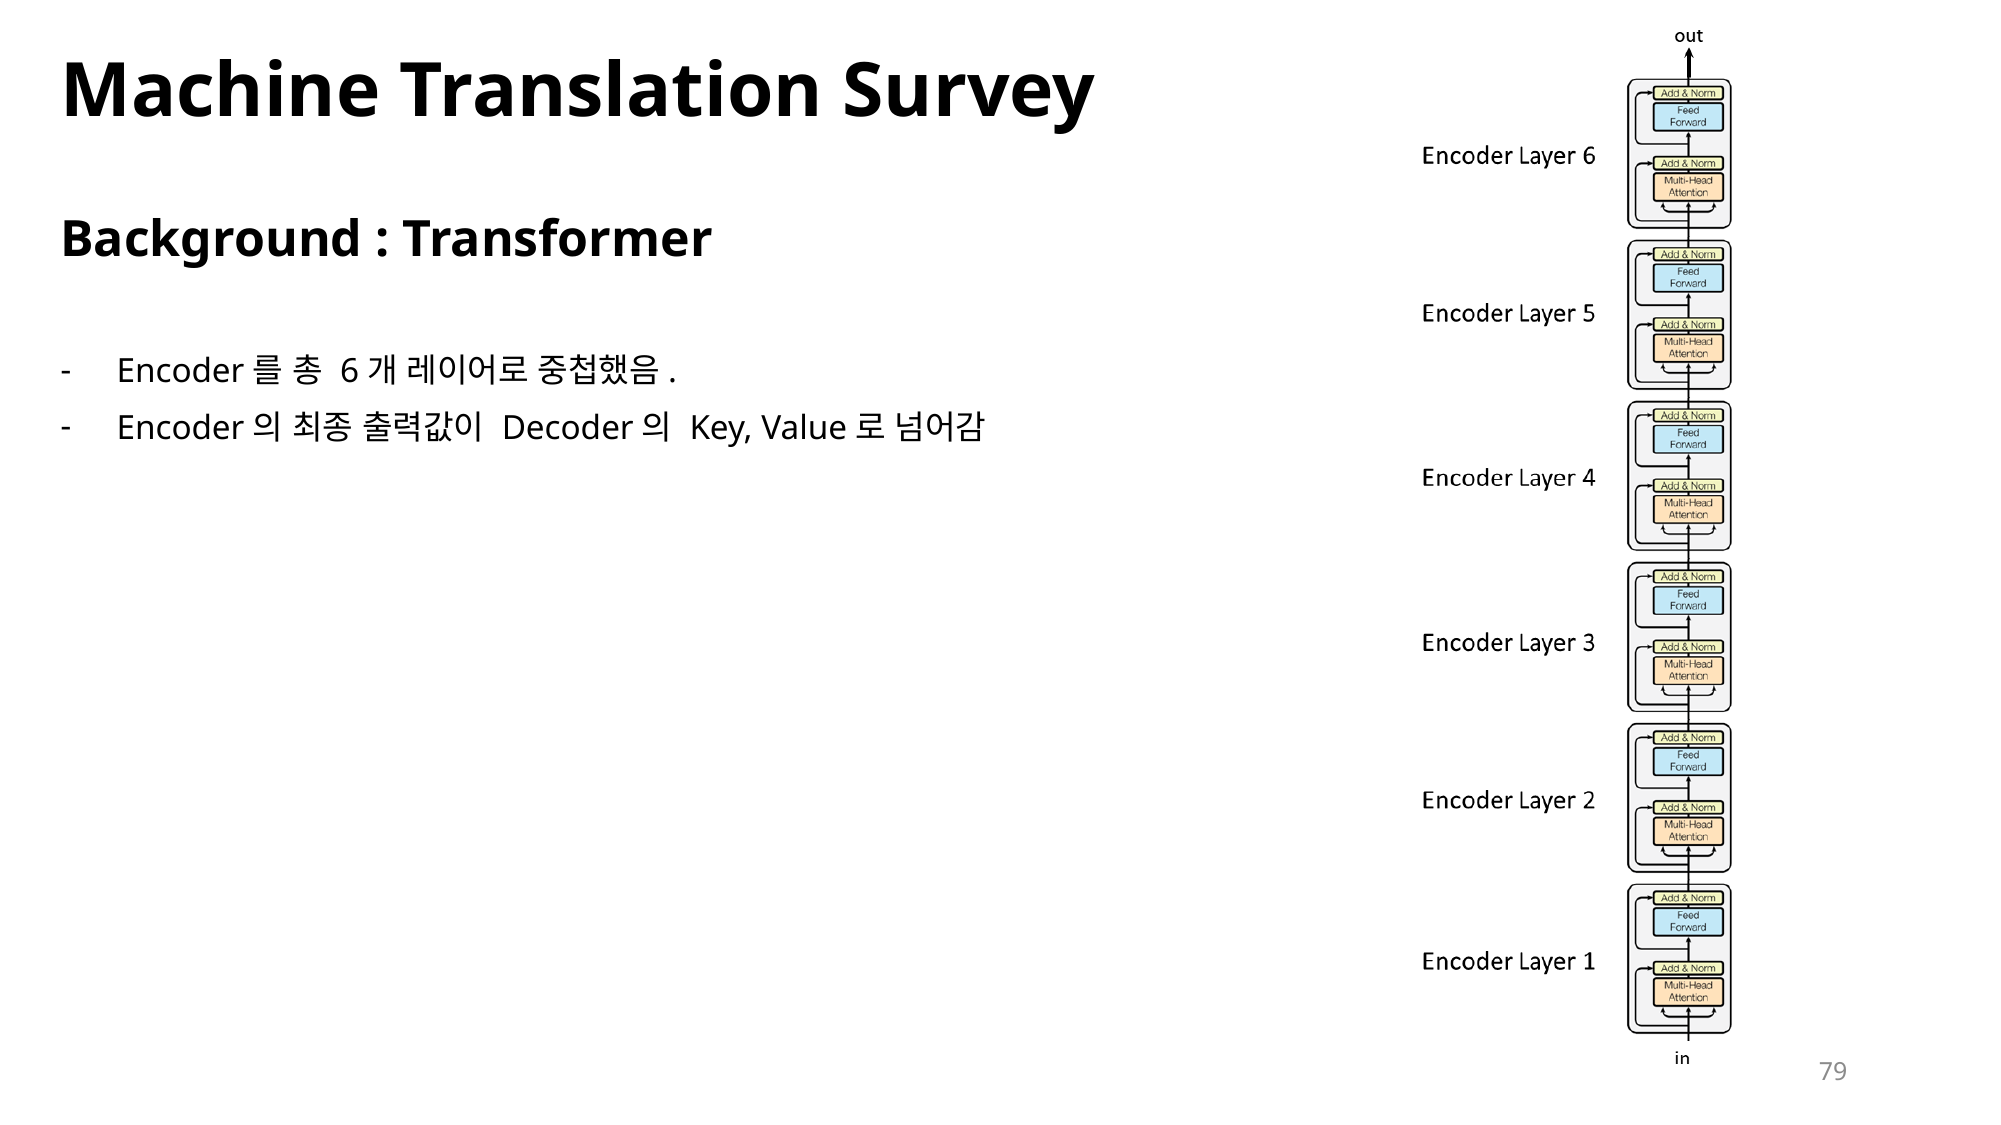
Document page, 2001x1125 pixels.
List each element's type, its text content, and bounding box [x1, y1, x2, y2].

picture [1401, 26, 1768, 1079]
slide_number 79 [1412, 1042, 1863, 1103]
subtitle Background : Transformer Encoder를 총 6개 레이어로 중첩했음. Encoder의 최종 출력값이 Decoder의 Key, Value로 넘어감 [45, 205, 1656, 1117]
text_box Machine Translation Survey [45, 0, 1271, 141]
